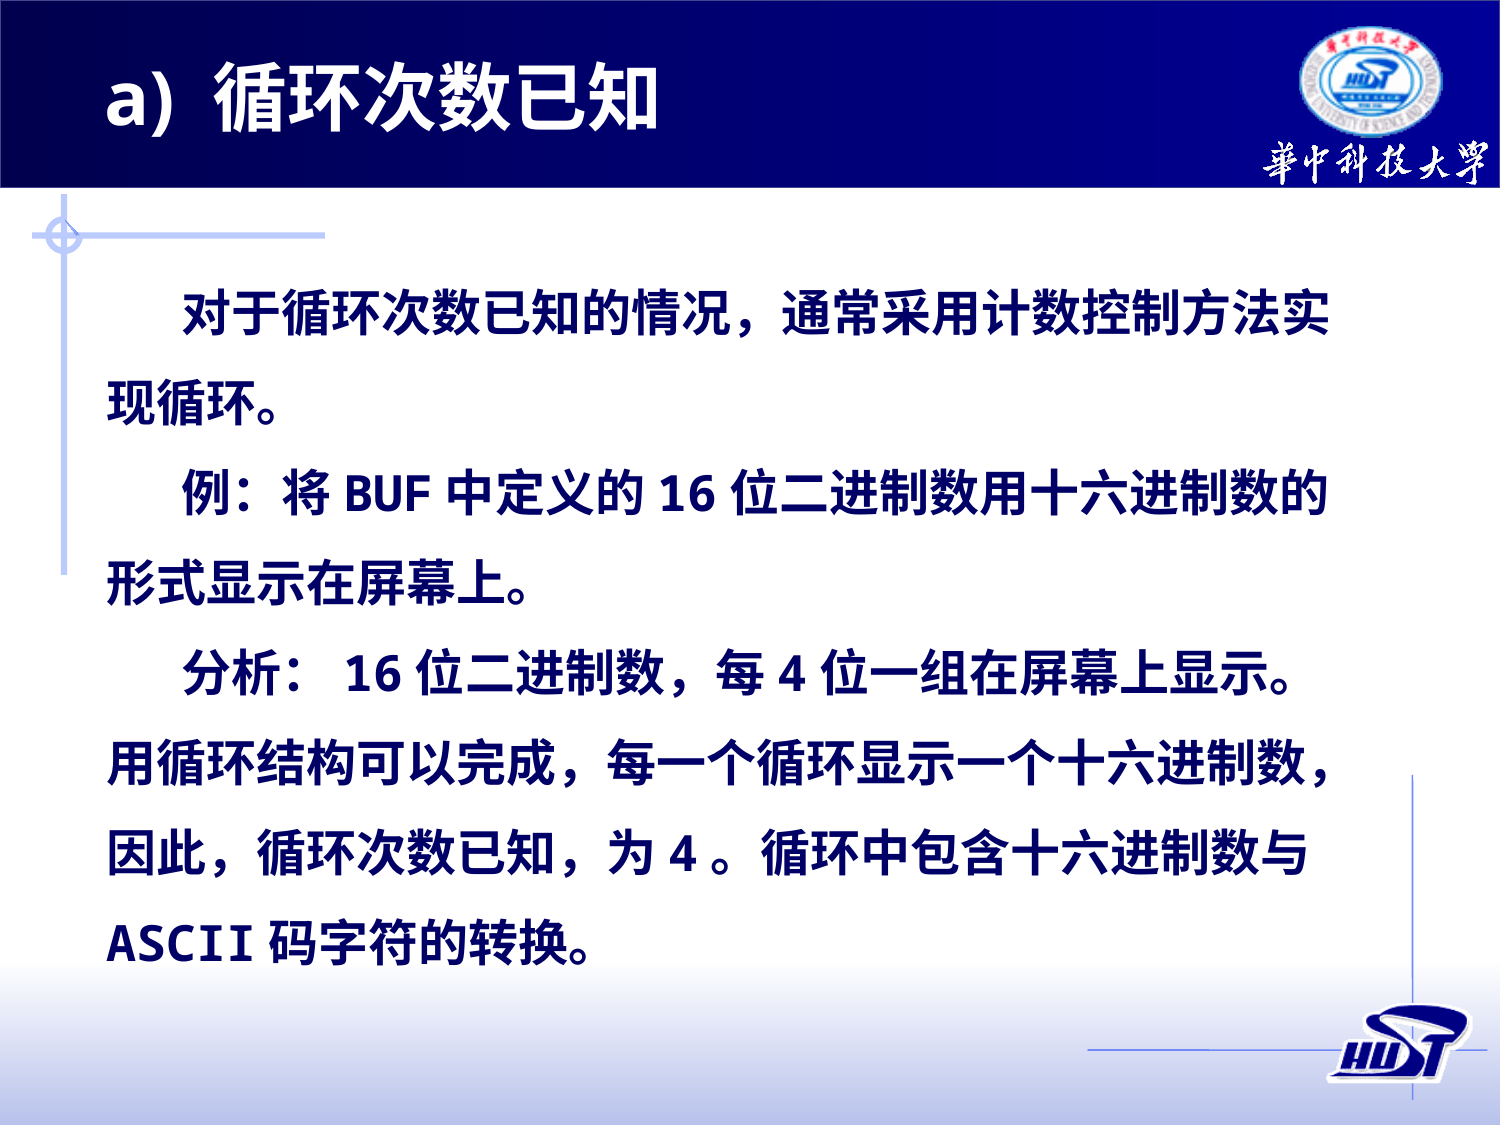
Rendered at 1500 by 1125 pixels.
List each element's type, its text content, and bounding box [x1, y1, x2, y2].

text_box a) 循环次数已知 [89, 42, 1308, 148]
picture [1299, 26, 1443, 138]
picture [1262, 140, 1488, 185]
text_box 对于循环次数已知的情况，通常采用计数控制方法实现循环。 例：将BUF中定义的16位二进制数用十六进制数的形式显示在屏幕上。 分析：16位二进制数，每4位一组在屏幕上显示。用循环结构可以完成，每一个循环显示一个十六进制数，因此，循环次数已知，为4。循环中包含十六进制数与ASCII码字符的转换。 [91, 243, 1365, 1017]
